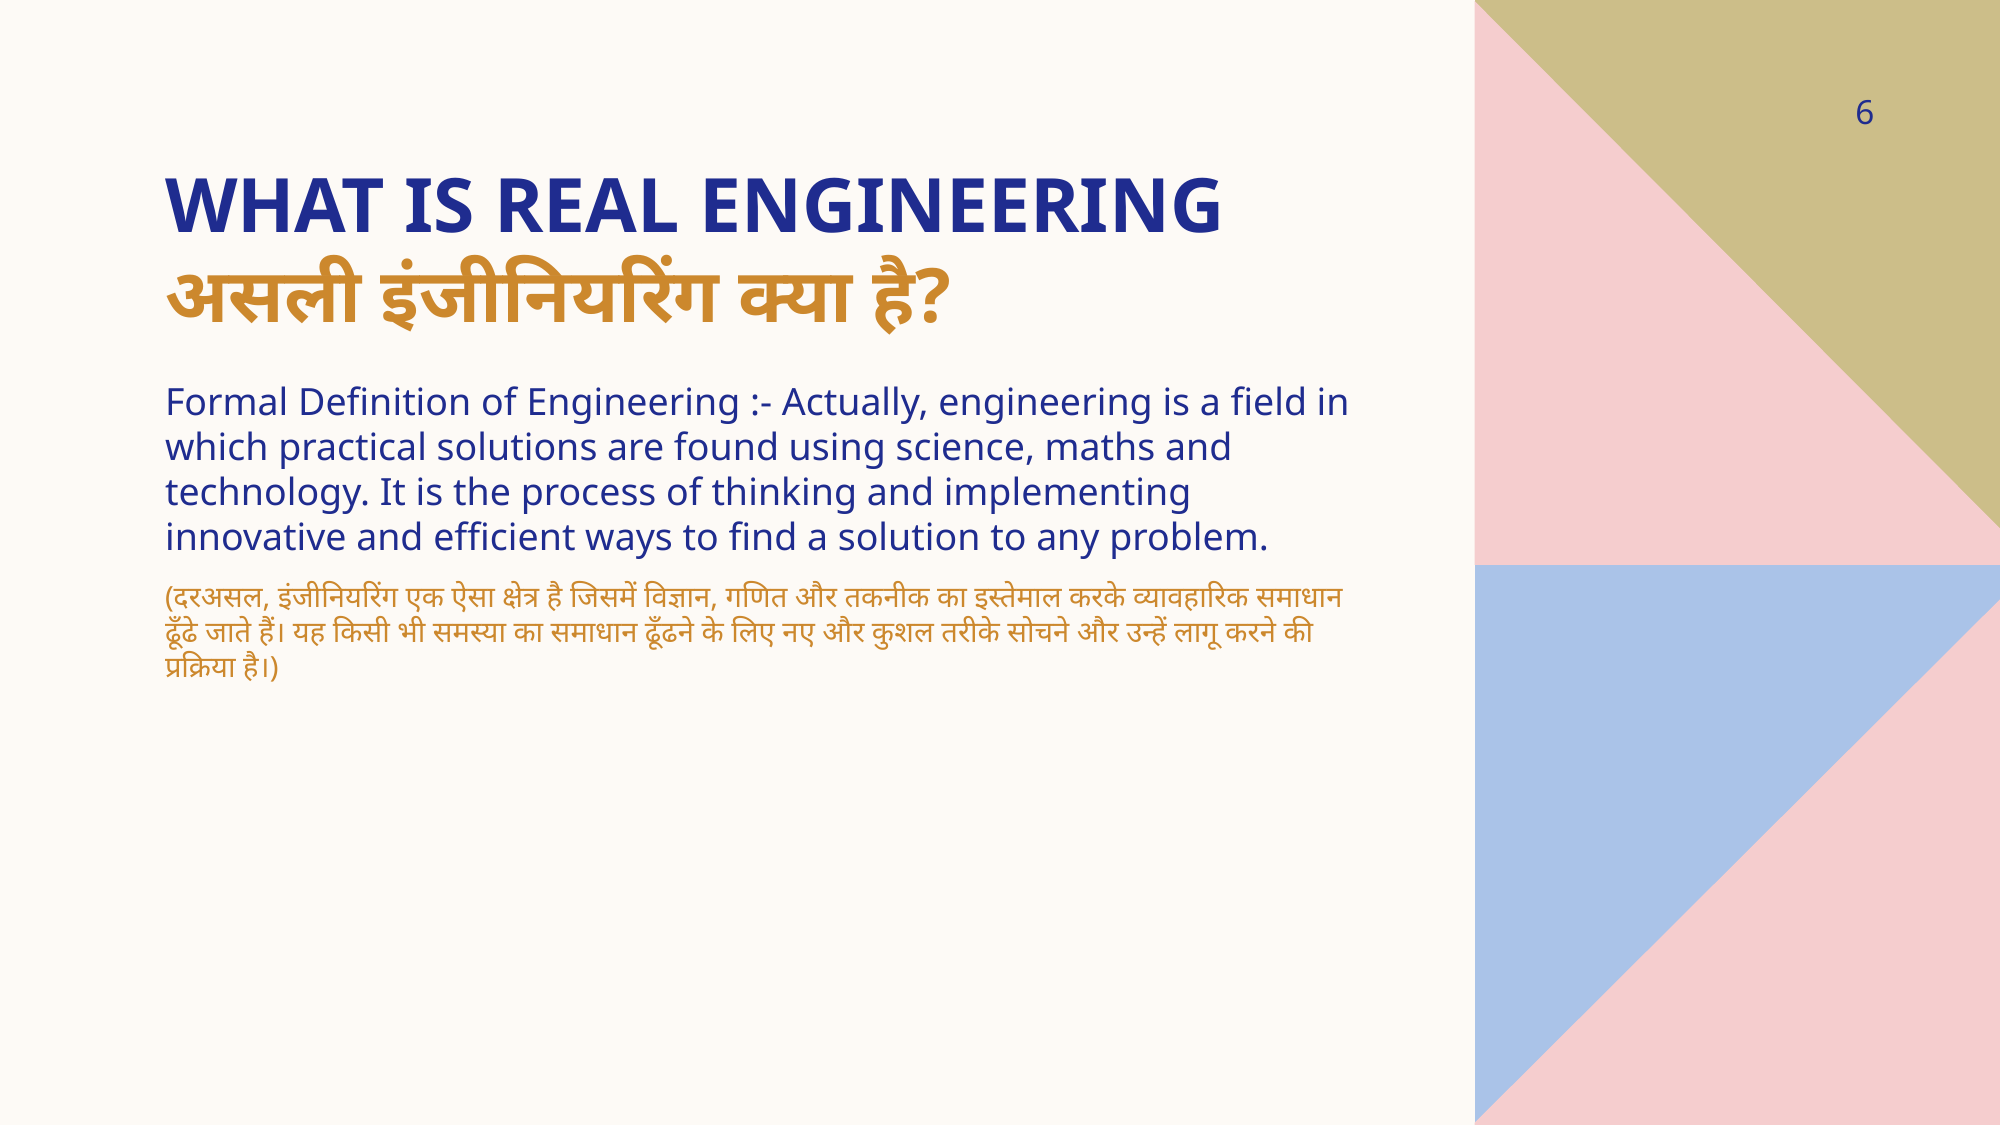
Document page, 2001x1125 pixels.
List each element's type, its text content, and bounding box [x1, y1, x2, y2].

slide_number 6 [1712, 75, 1875, 153]
title What is real engineering असली इंजीनियरिंग क्या है? [150, 136, 1429, 338]
list Formal Definition of Engineering :- Actually, engineering is a field in which practical solutions are found using science, maths and technology. It is the process of thinking and implementing innovative and efficient ways to find a solution to any problem. (दरअसल, इंजीनियरिंग एक ऐसा क्षेत्र है जिसमें विज्ञान, गणित और तकनीक का इस्तेमाल करके व्यावहारिक समाधान ढूँढे जाते हैं। यह किसी भी समस्या का समाधान ढूँढने के लिए नए और कुशल तरीके सोचने और उन्हें लागू करने की प्रक्रिया है।) [150, 377, 1382, 988]
